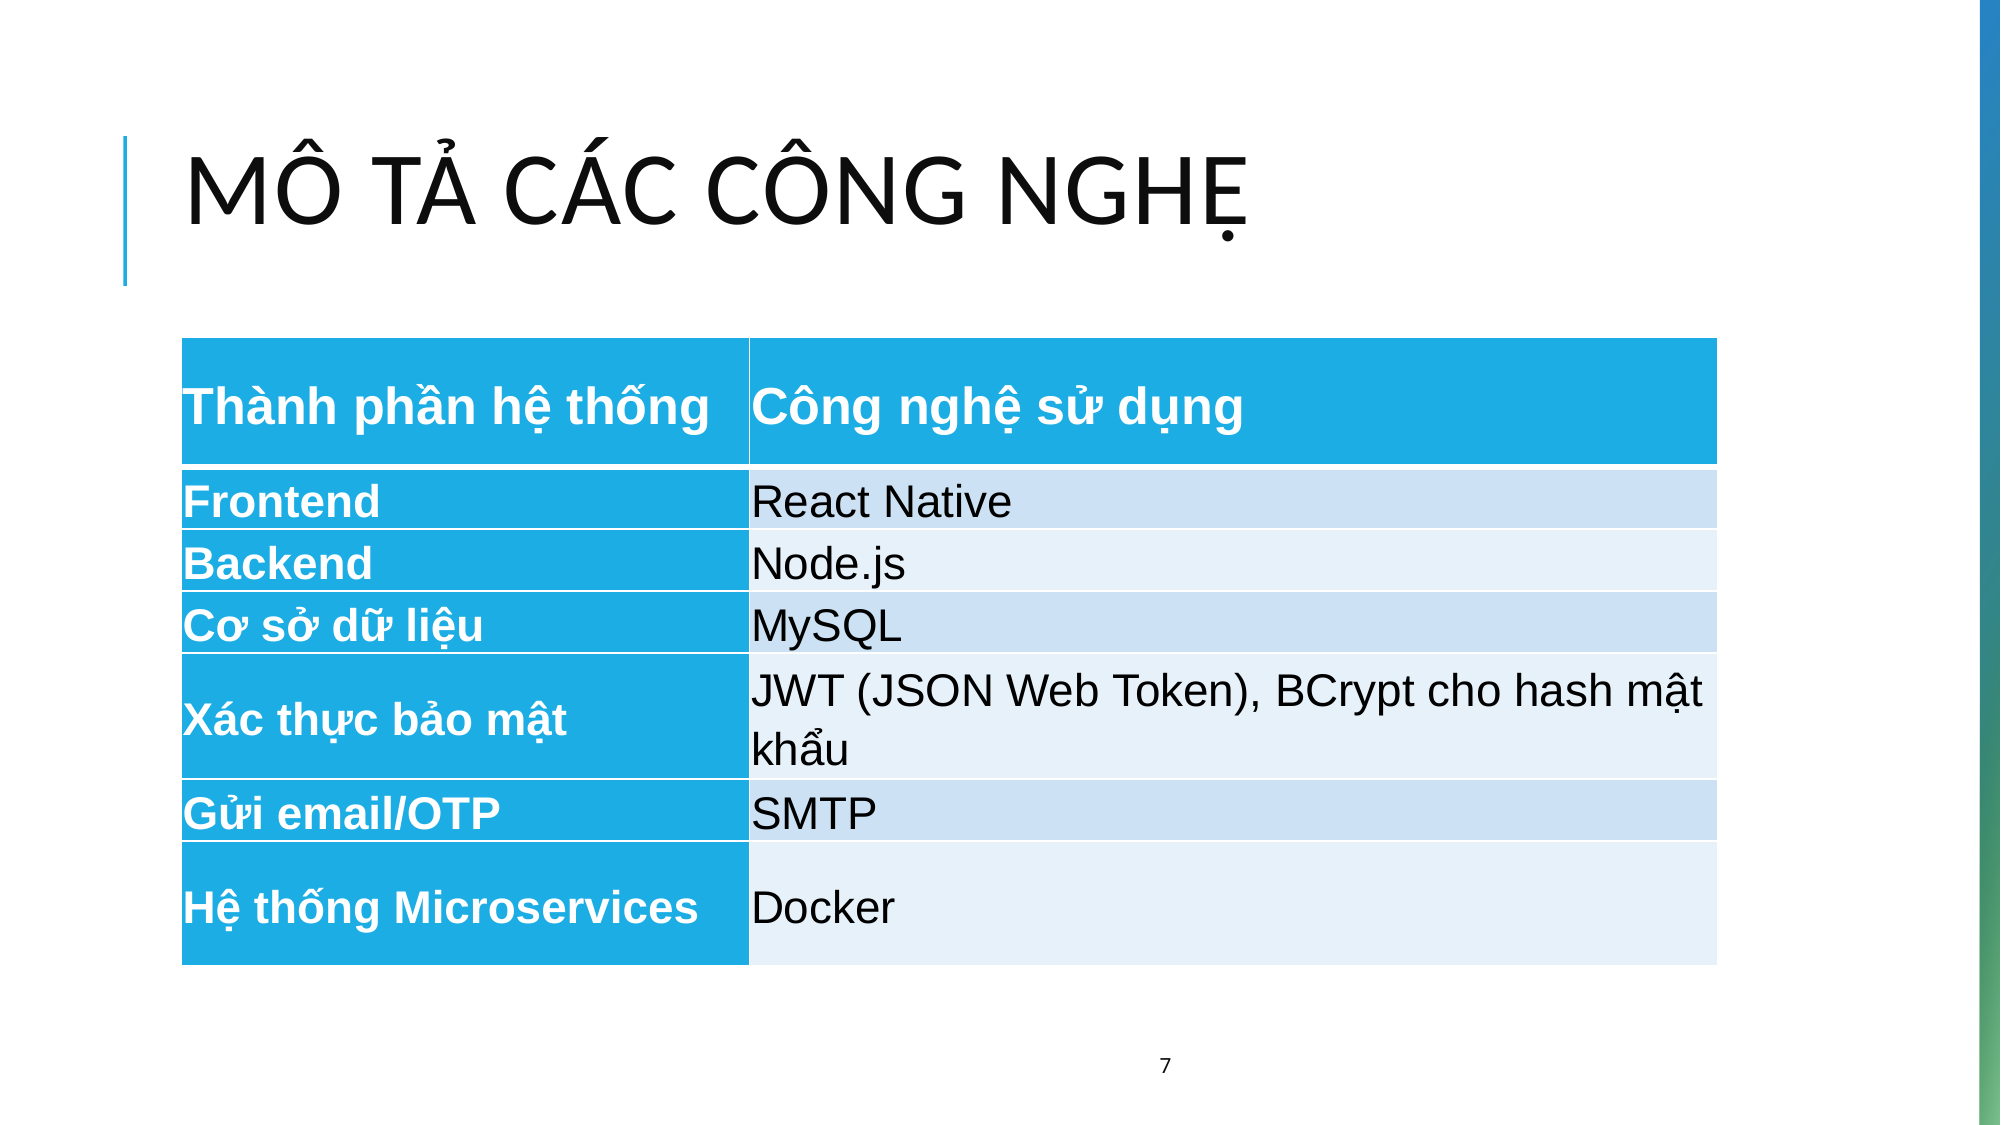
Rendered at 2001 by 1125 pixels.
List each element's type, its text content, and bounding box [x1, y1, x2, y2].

title Mô tả các công nghệ [168, 114, 1294, 253]
table_header Công nghệ sử dụng [750, 338, 1717, 464]
table_cell JWT (JSON Web Token), BCrypt cho hash mật khẩu [750, 654, 1717, 778]
table_cell Frontend [182, 470, 749, 528]
table_cell Docker [750, 842, 1717, 965]
table_cell Xác thực bảo mật [182, 654, 749, 778]
table_header Thành phần hệ thống [182, 338, 749, 464]
table_cell Hệ thống Microservices [182, 842, 749, 965]
slide_number 7 [1144, 1036, 1226, 1097]
table_cell SMTP [750, 780, 1717, 840]
table_cell Gửi email/OTP [182, 780, 749, 840]
table_cell Backend [182, 530, 749, 590]
table_cell Cơ sở dữ liệu [182, 592, 749, 652]
table_cell MySQL [750, 592, 1717, 652]
table_cell Node.js [750, 530, 1717, 590]
table_cell React Native [750, 470, 1717, 528]
